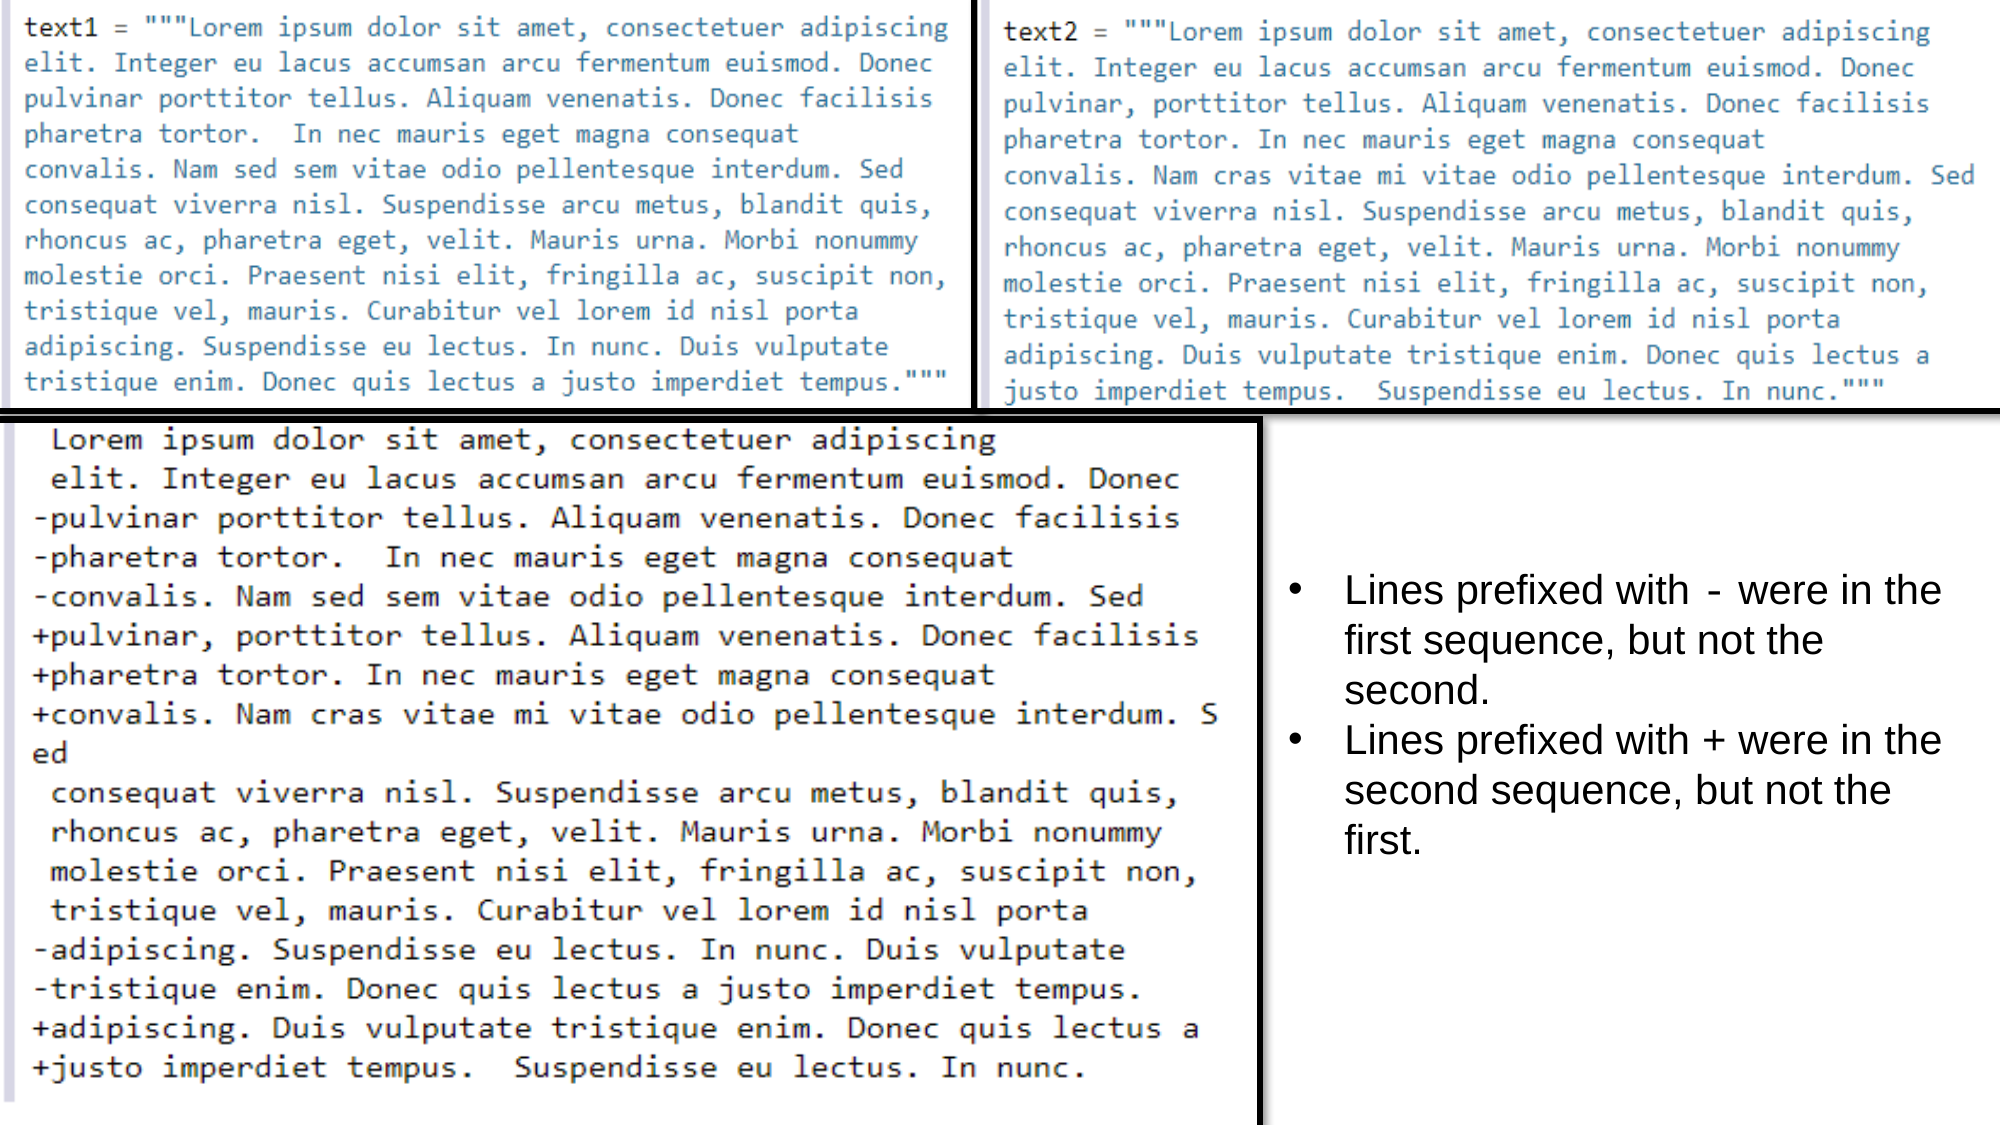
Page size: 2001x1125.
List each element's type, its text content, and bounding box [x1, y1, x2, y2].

picture [0, 422, 1257, 1125]
picture [0, 0, 2001, 409]
text_box Lines prefixed with - were in the first sequence, but not the second. Lines prefixed with + were in the second sequence, but not the first. [1288, 491, 1970, 935]
